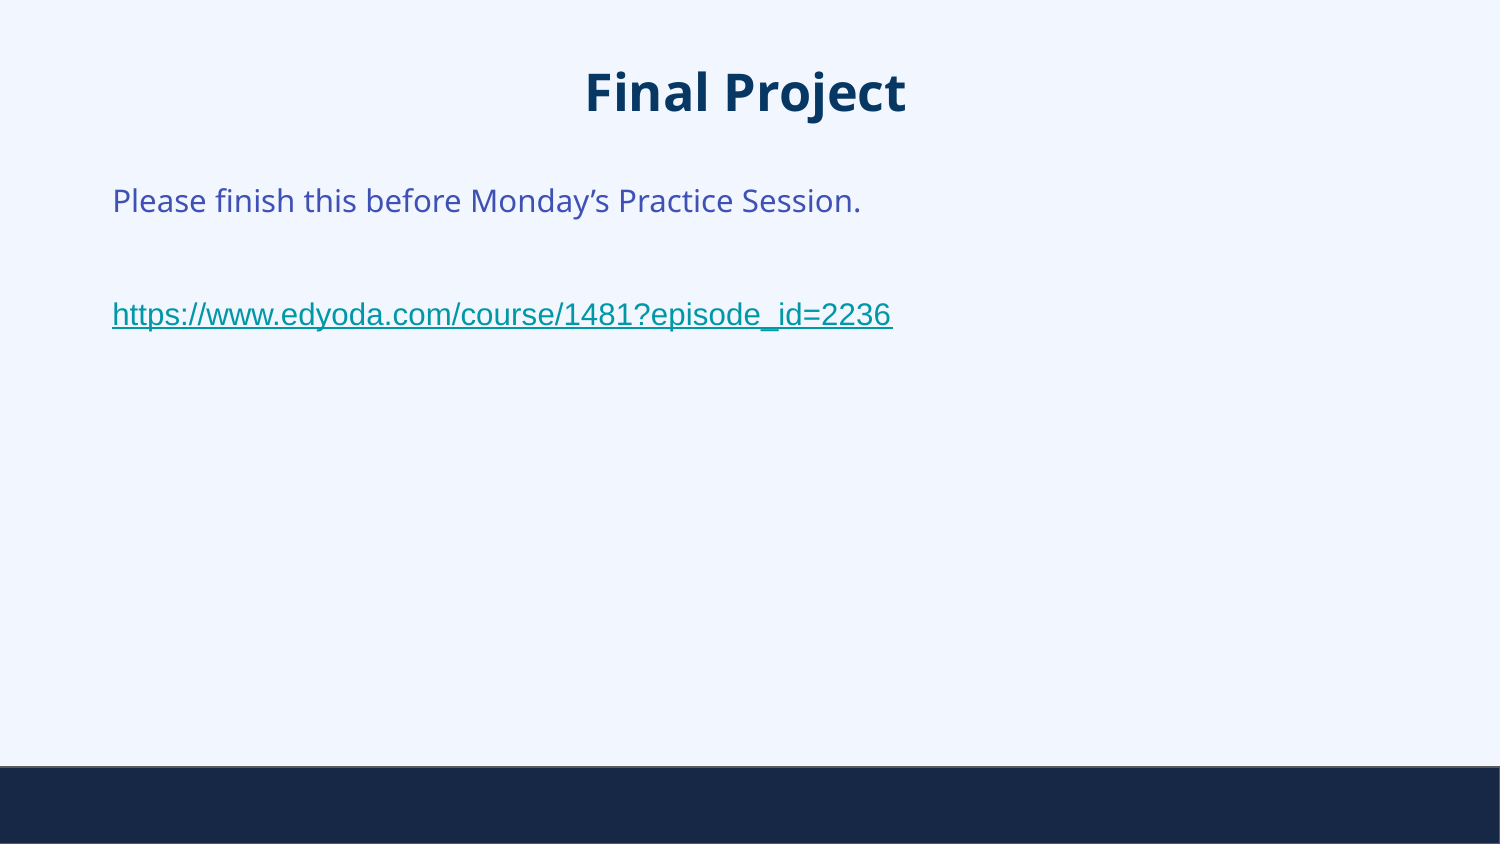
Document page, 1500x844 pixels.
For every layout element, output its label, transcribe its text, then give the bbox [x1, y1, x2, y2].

text_box [0, 767, 1500, 844]
text_box Please finish this before Monday’s Practice Session. https://www.edyoda.com/course/1481?episode_id=2236 [97, 147, 1397, 711]
title Final Project [29, 35, 1462, 148]
